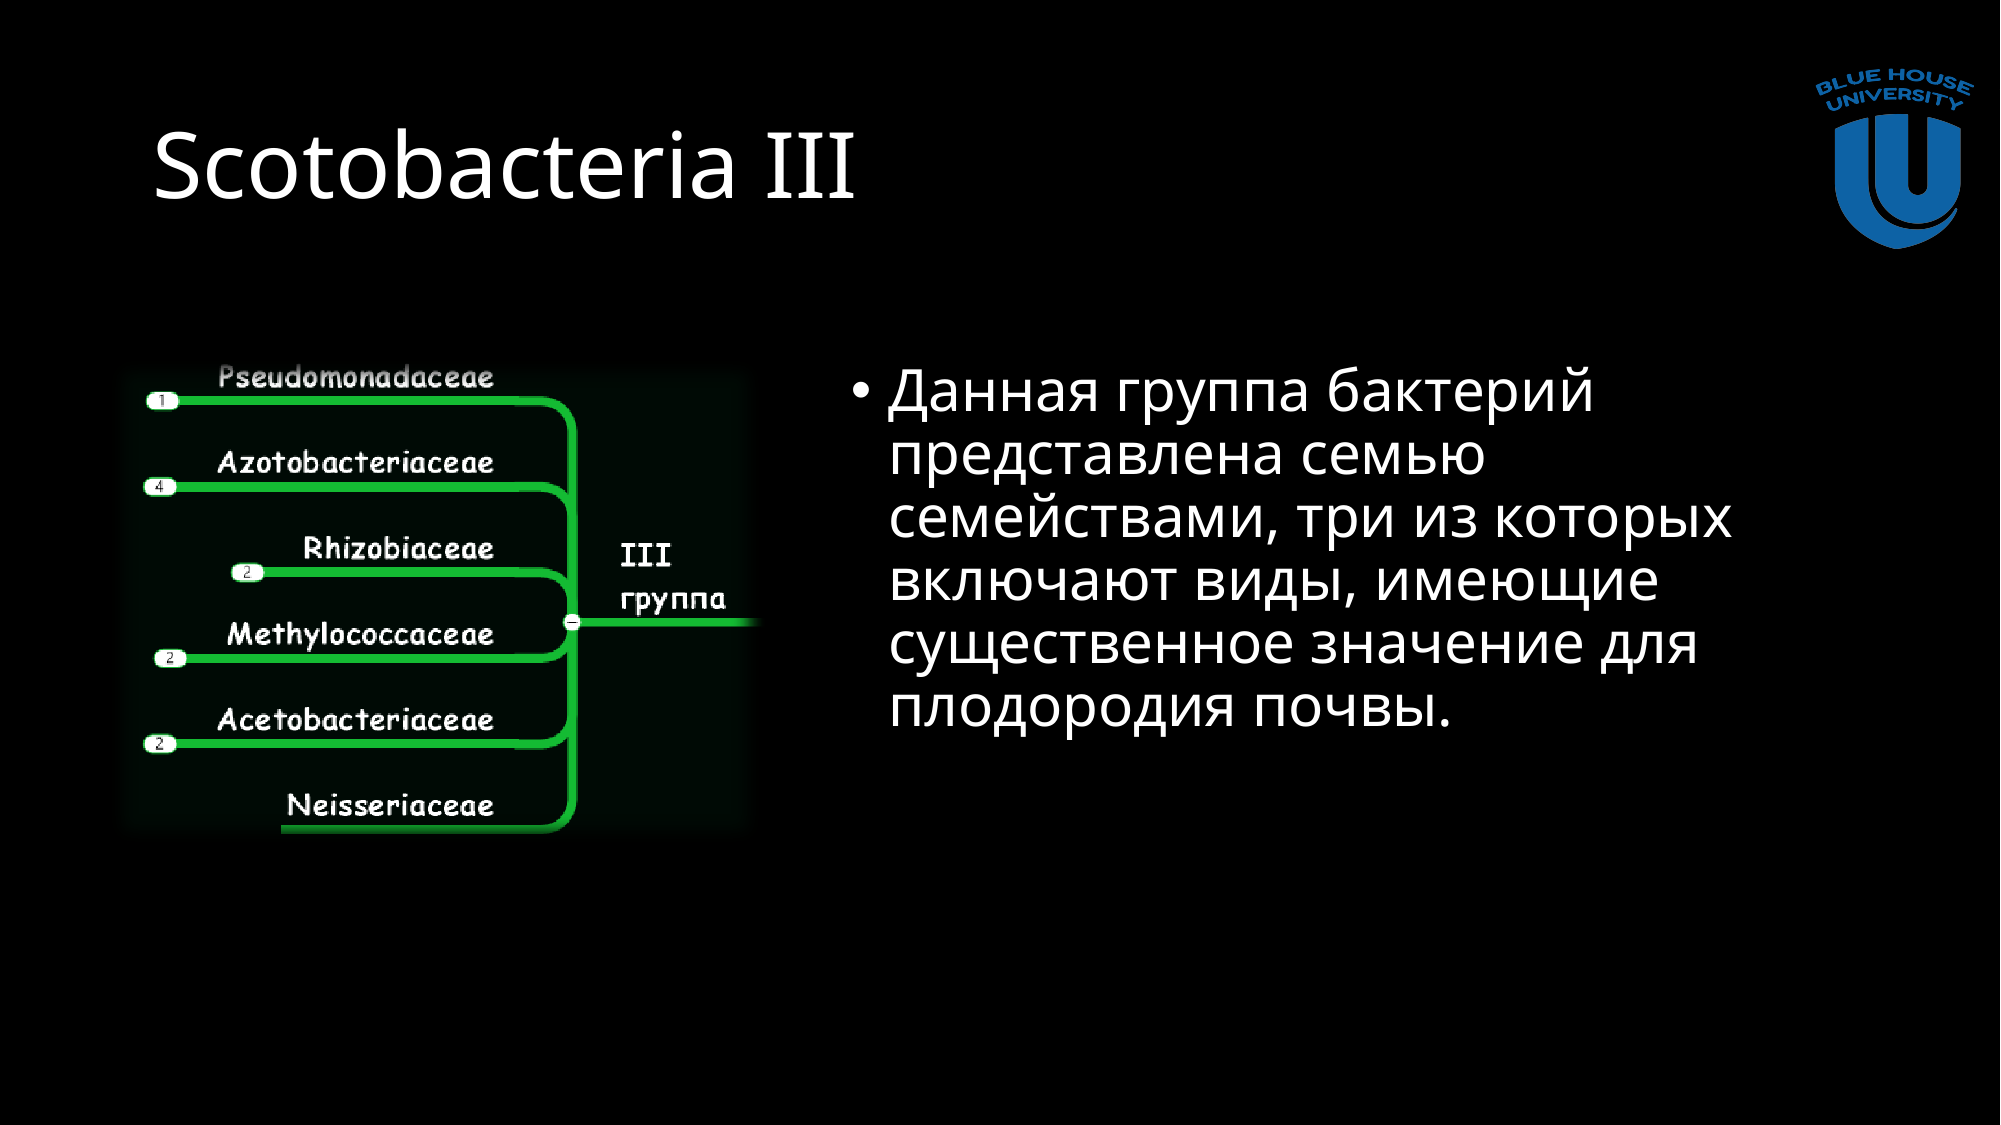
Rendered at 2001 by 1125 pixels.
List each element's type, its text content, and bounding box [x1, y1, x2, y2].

picture [104, 353, 766, 849]
title Scotobacteria III [137, 59, 1863, 278]
picture [1863, 60, 2000, 249]
list Данная группа бактерий представлена семью семействами, три из которых включают виды, имеющие существенное значение для плодородия почвы. [835, 353, 1863, 1014]
